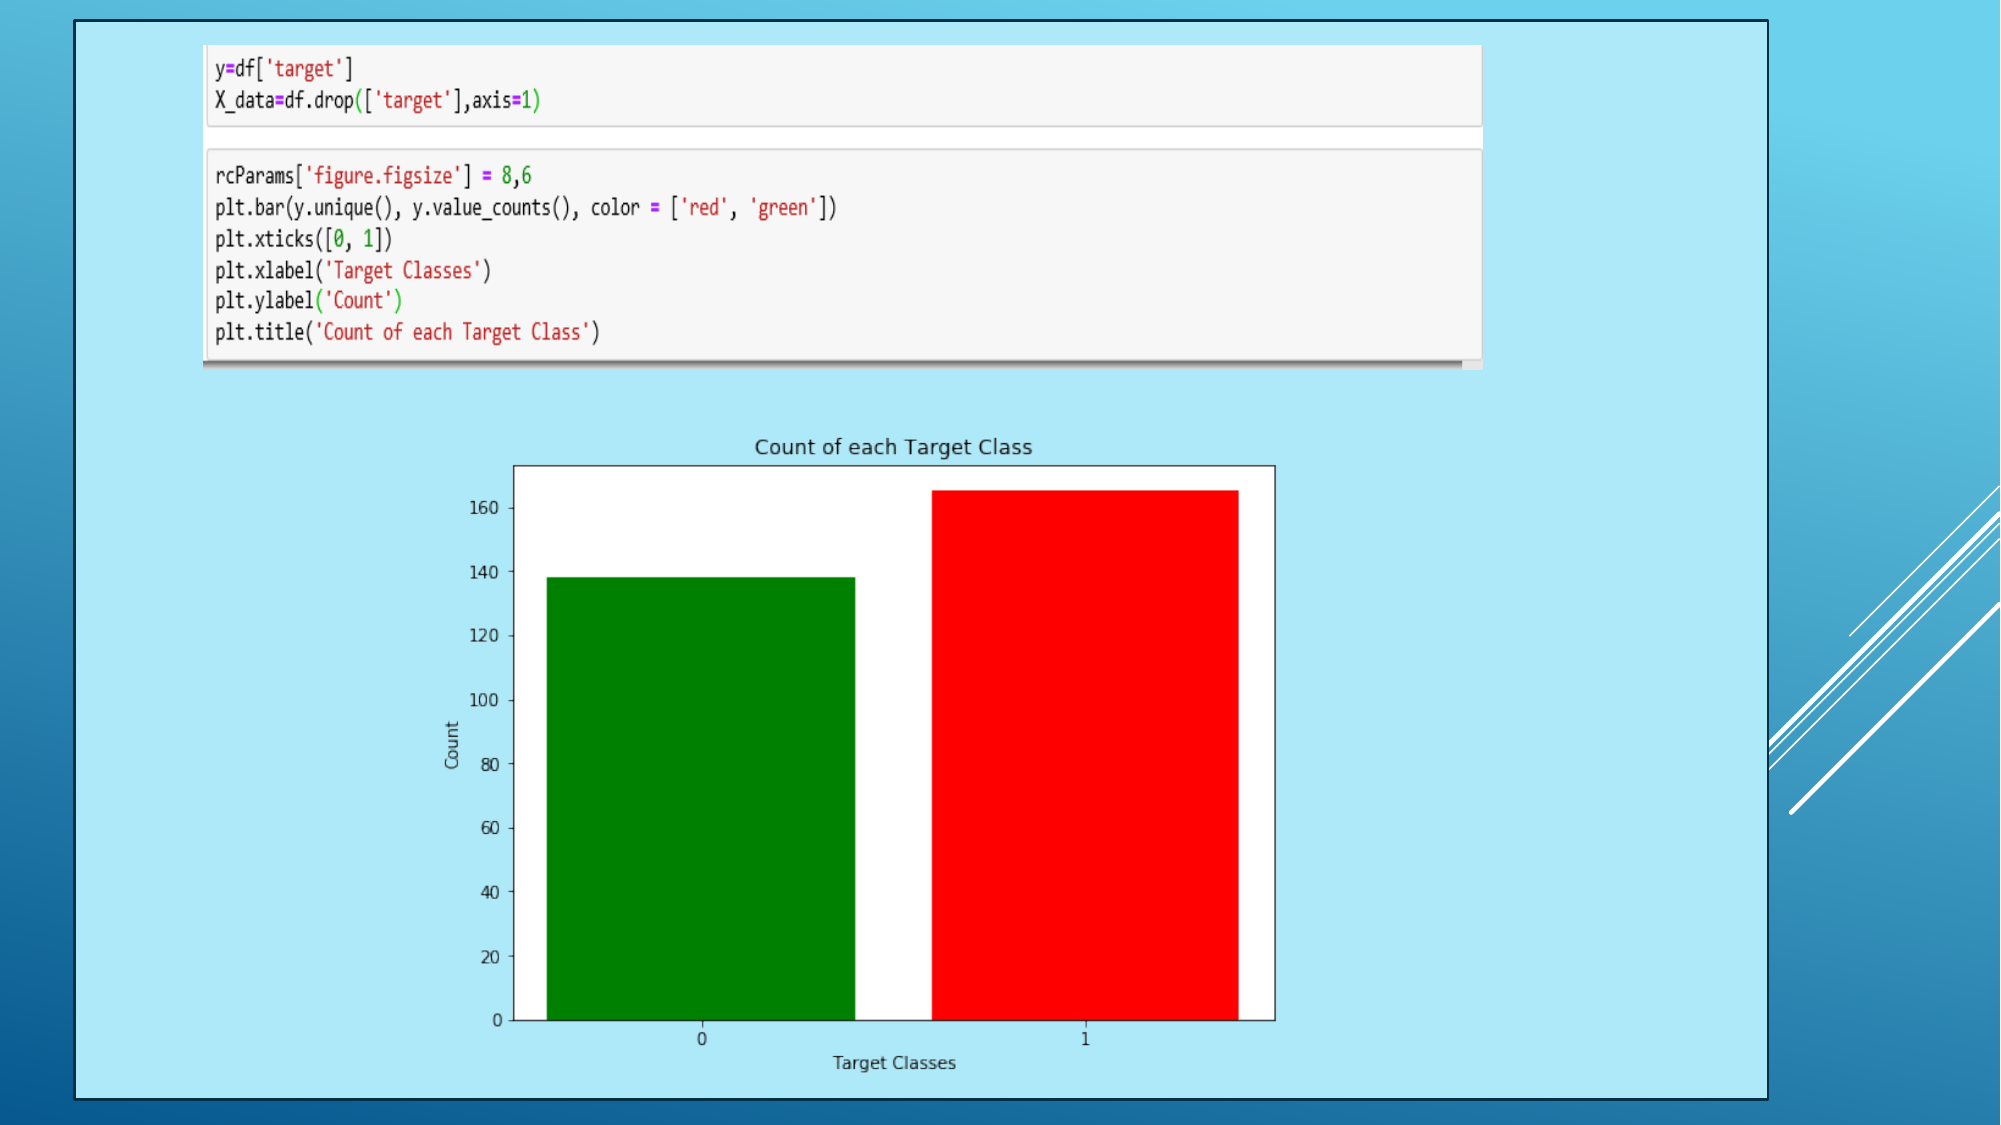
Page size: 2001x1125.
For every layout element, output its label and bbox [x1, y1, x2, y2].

picture [433, 426, 1285, 1086]
picture [203, 45, 1483, 370]
text_box [73, 19, 1769, 1101]
